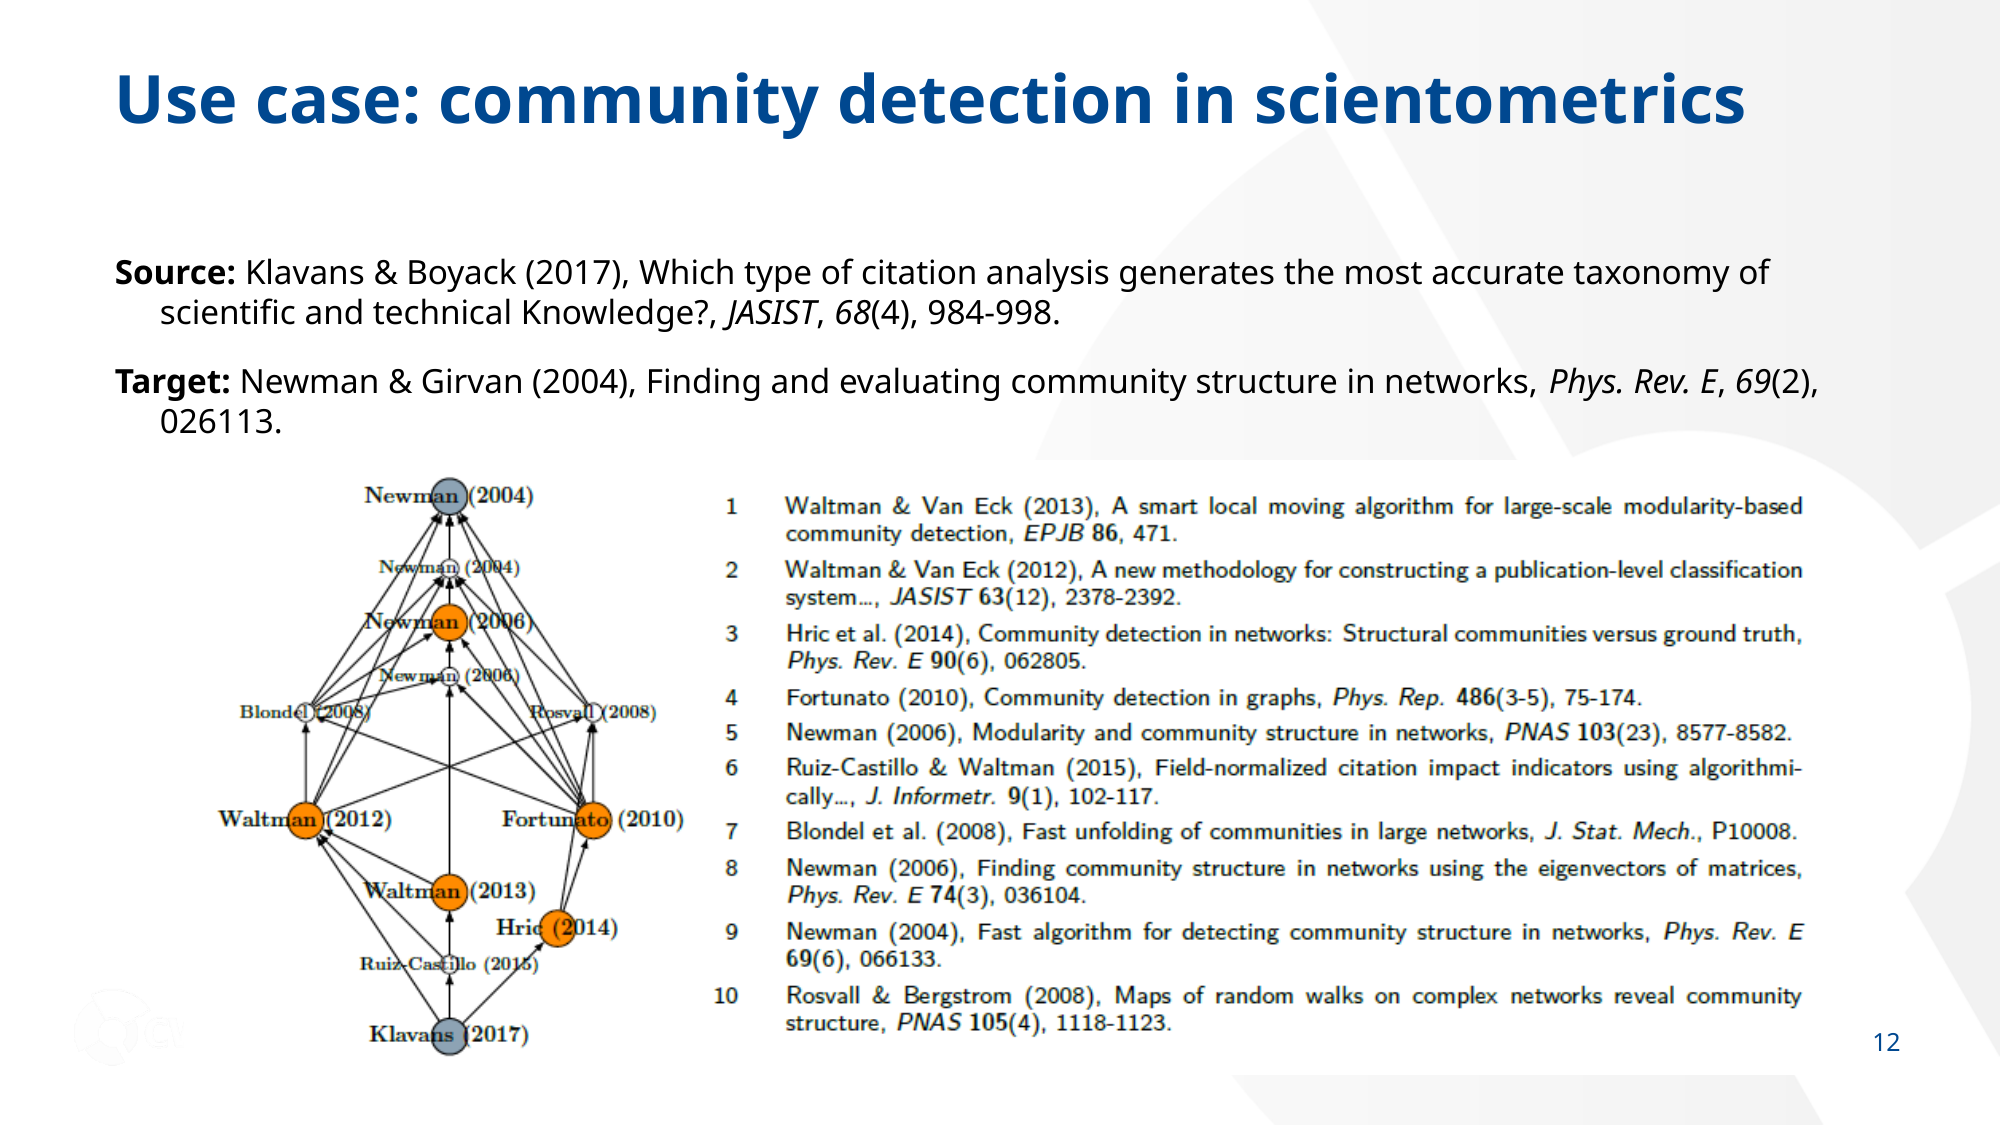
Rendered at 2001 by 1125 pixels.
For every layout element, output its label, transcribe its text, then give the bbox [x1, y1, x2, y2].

slide_number 11 [1824, 1000, 1901, 1061]
title Use case: community detection in scientometrics [99, 49, 1900, 230]
picture [0, 0, 2000, 1125]
list Source: Klavans & Boyack (2017), Which type of citation analysis generates the most accurate taxonomy of scientific and technical Knowledge?, JASIST, 68(4), 984-998. Target: Newman & Girvan (2004), Finding and evaluating community structure in networks, Phys. Rev. E, 69(2), 026113. [99, 243, 1900, 988]
